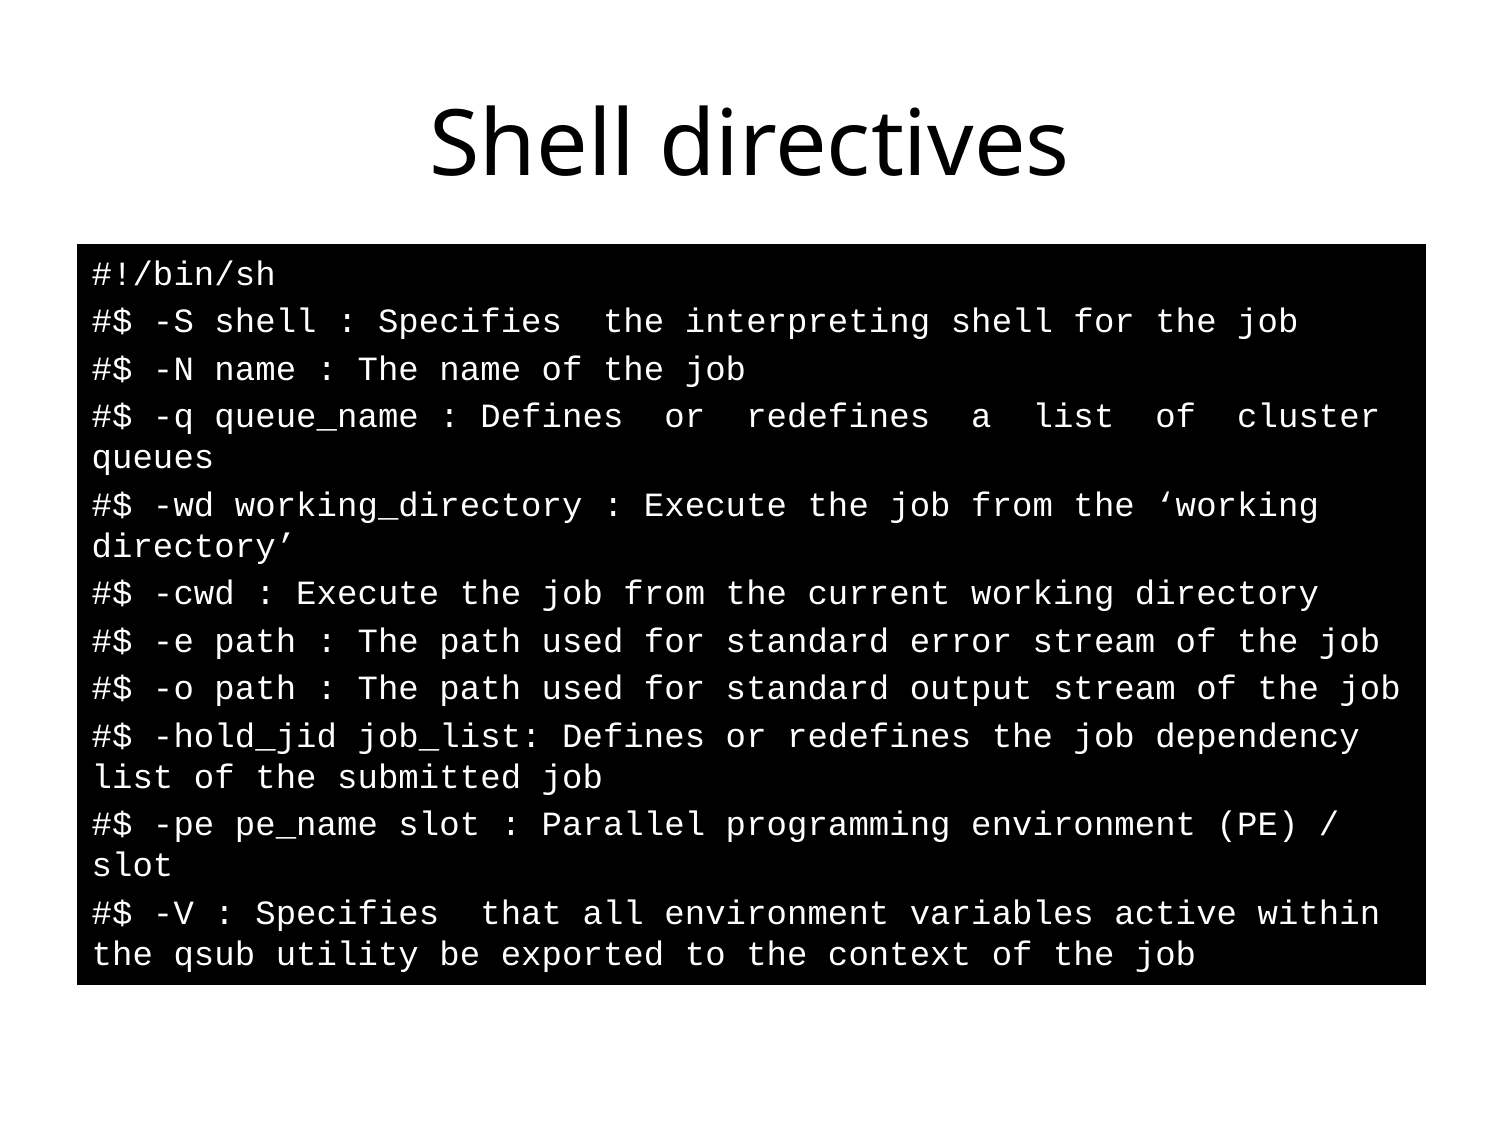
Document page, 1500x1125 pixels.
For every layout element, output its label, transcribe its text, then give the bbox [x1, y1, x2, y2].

title Shell directives [75, 45, 1425, 233]
list #!/bin/sh #$ -S shell : Specifies the interpreting shell for the job #$ -N name : The name of the job #$ -q queue_name : Defines or redefines a list of cluster queues #$ -wd working_directory : Execute the job from the ‘working directory’ #$ -cwd : Execute the job from the current working directory #$ -e path : The path used for standard error stream of the job #$ -o path : The path used for standard output stream of the job #$ -hold_jid job_list: Defines or redefines the job dependency list of the submitted job #$ -pe pe_name slot : Parallel programming environment (PE) / slot #$ -V : Specifies that all environment variables active within the qsub utility be exported to the context of the job [76, 243, 1427, 986]
